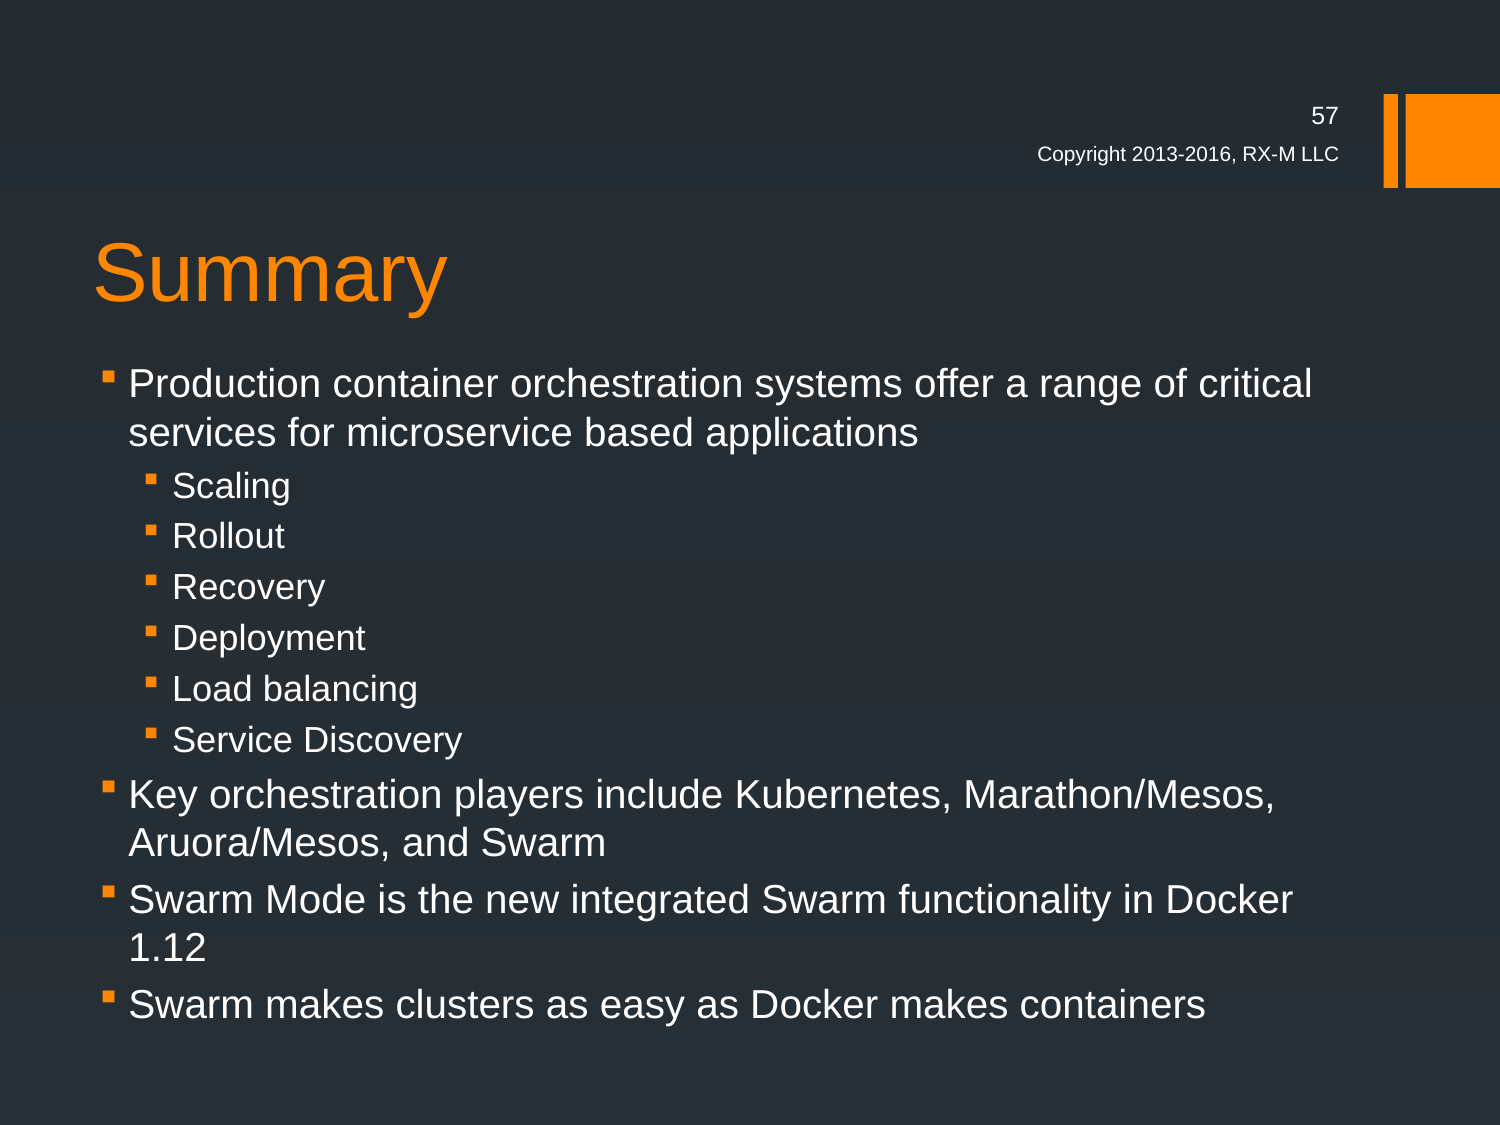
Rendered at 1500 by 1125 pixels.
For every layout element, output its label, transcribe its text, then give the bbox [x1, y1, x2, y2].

title Summary [77, 136, 1278, 326]
footer Copyright 2013-2016, RX-M LLC [985, 140, 1355, 190]
list Production container orchestration systems offer a range of critical services for microservice based applications Scaling Rollout Recovery Deployment Load balancing Service Discovery Key orchestration players include Kubernetes, Marathon/Mesos, Aruora/Mesos, and Swarm Swarm Mode is the new integrated Swarm functionality in Docker 1.12 Swarm makes clusters as easy as Docker makes containers [77, 350, 1350, 1035]
slide_number 57 [1199, 90, 1355, 140]
